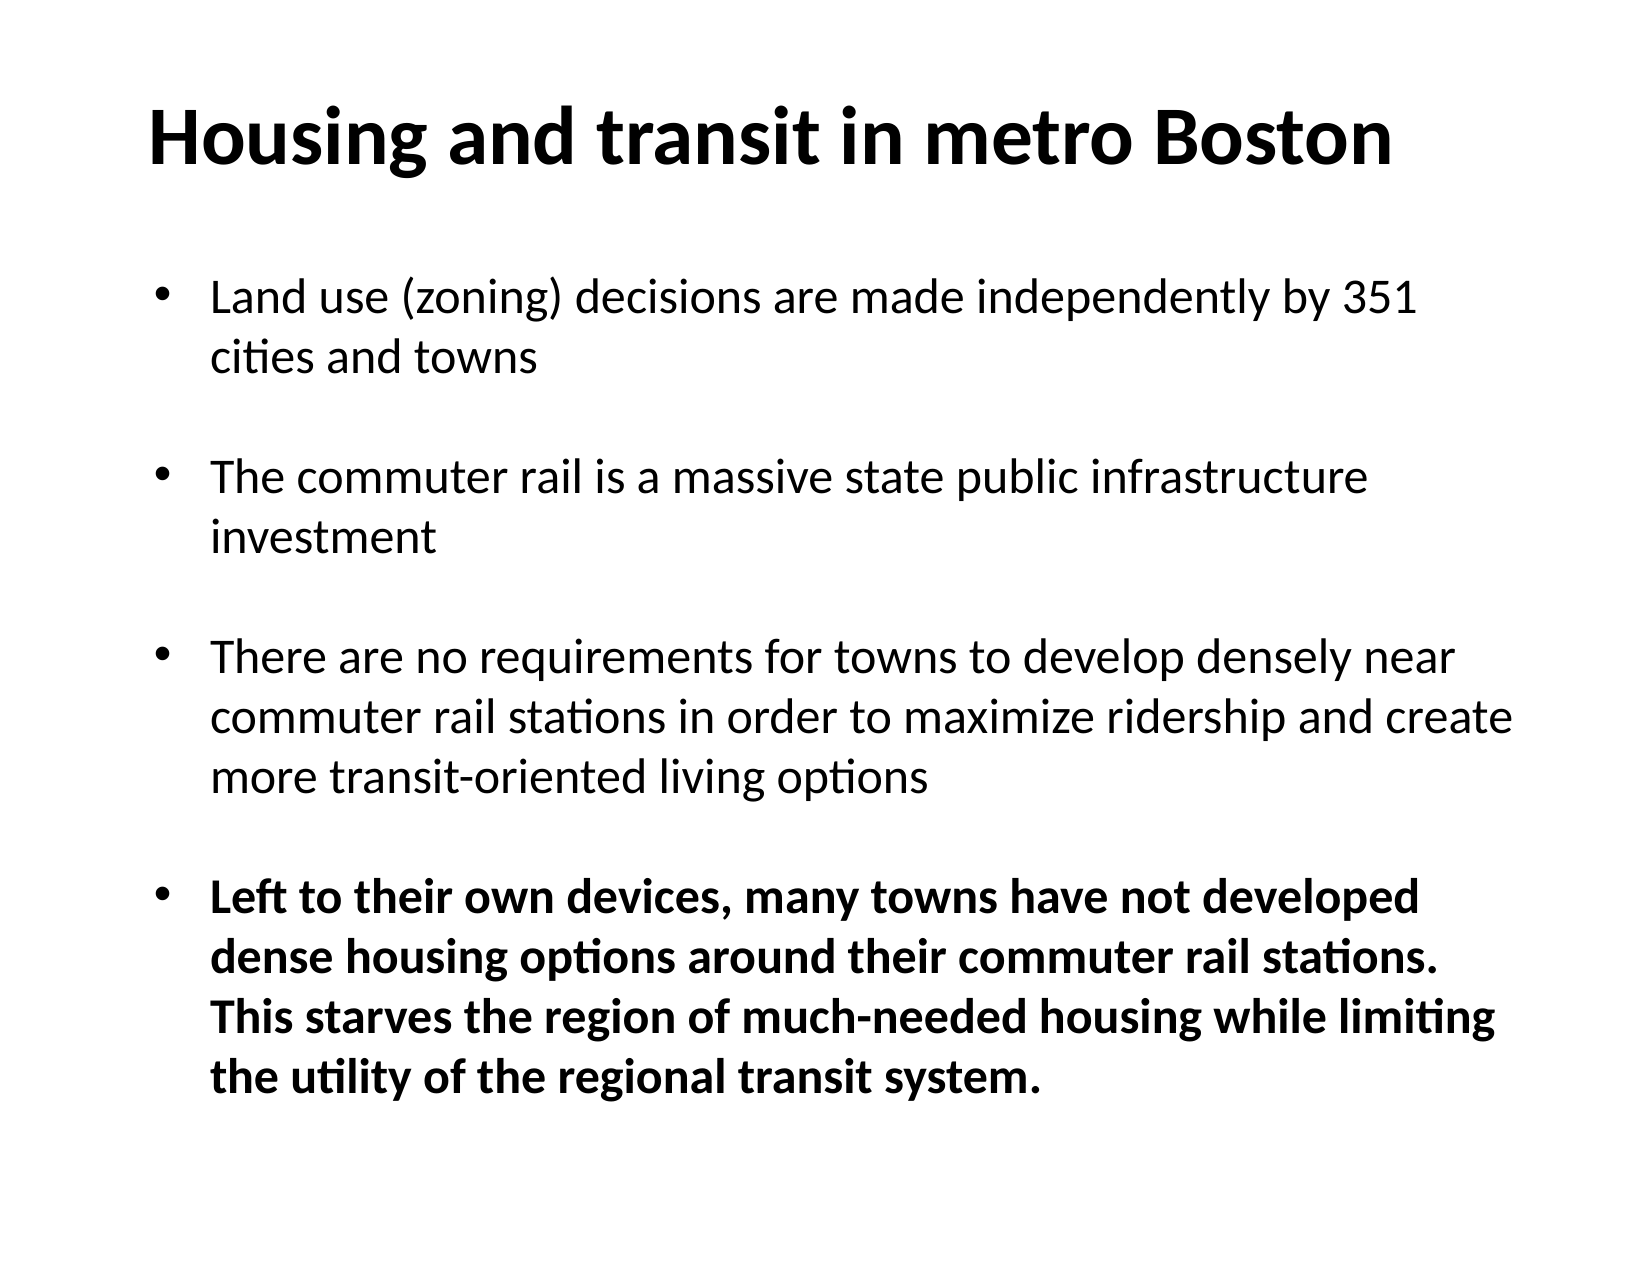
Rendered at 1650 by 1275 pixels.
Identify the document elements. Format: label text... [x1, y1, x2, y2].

text_box Land use (zoning) decisions are made independently by 351 cities and towns The commuter rail is a massive state public infrastructure investment There are no requirements for towns to develop densely near commuter rail stations in order to maximize ridership and create more transit-oriented living options Left to their own devices, many towns have not developed dense housing options around their commuter rail stations. This starves the region of much-needed housing while limiting the utility of the regional transit system. [139, 255, 1544, 1111]
text_box Housing and transit in metro Boston [134, 73, 1411, 189]
